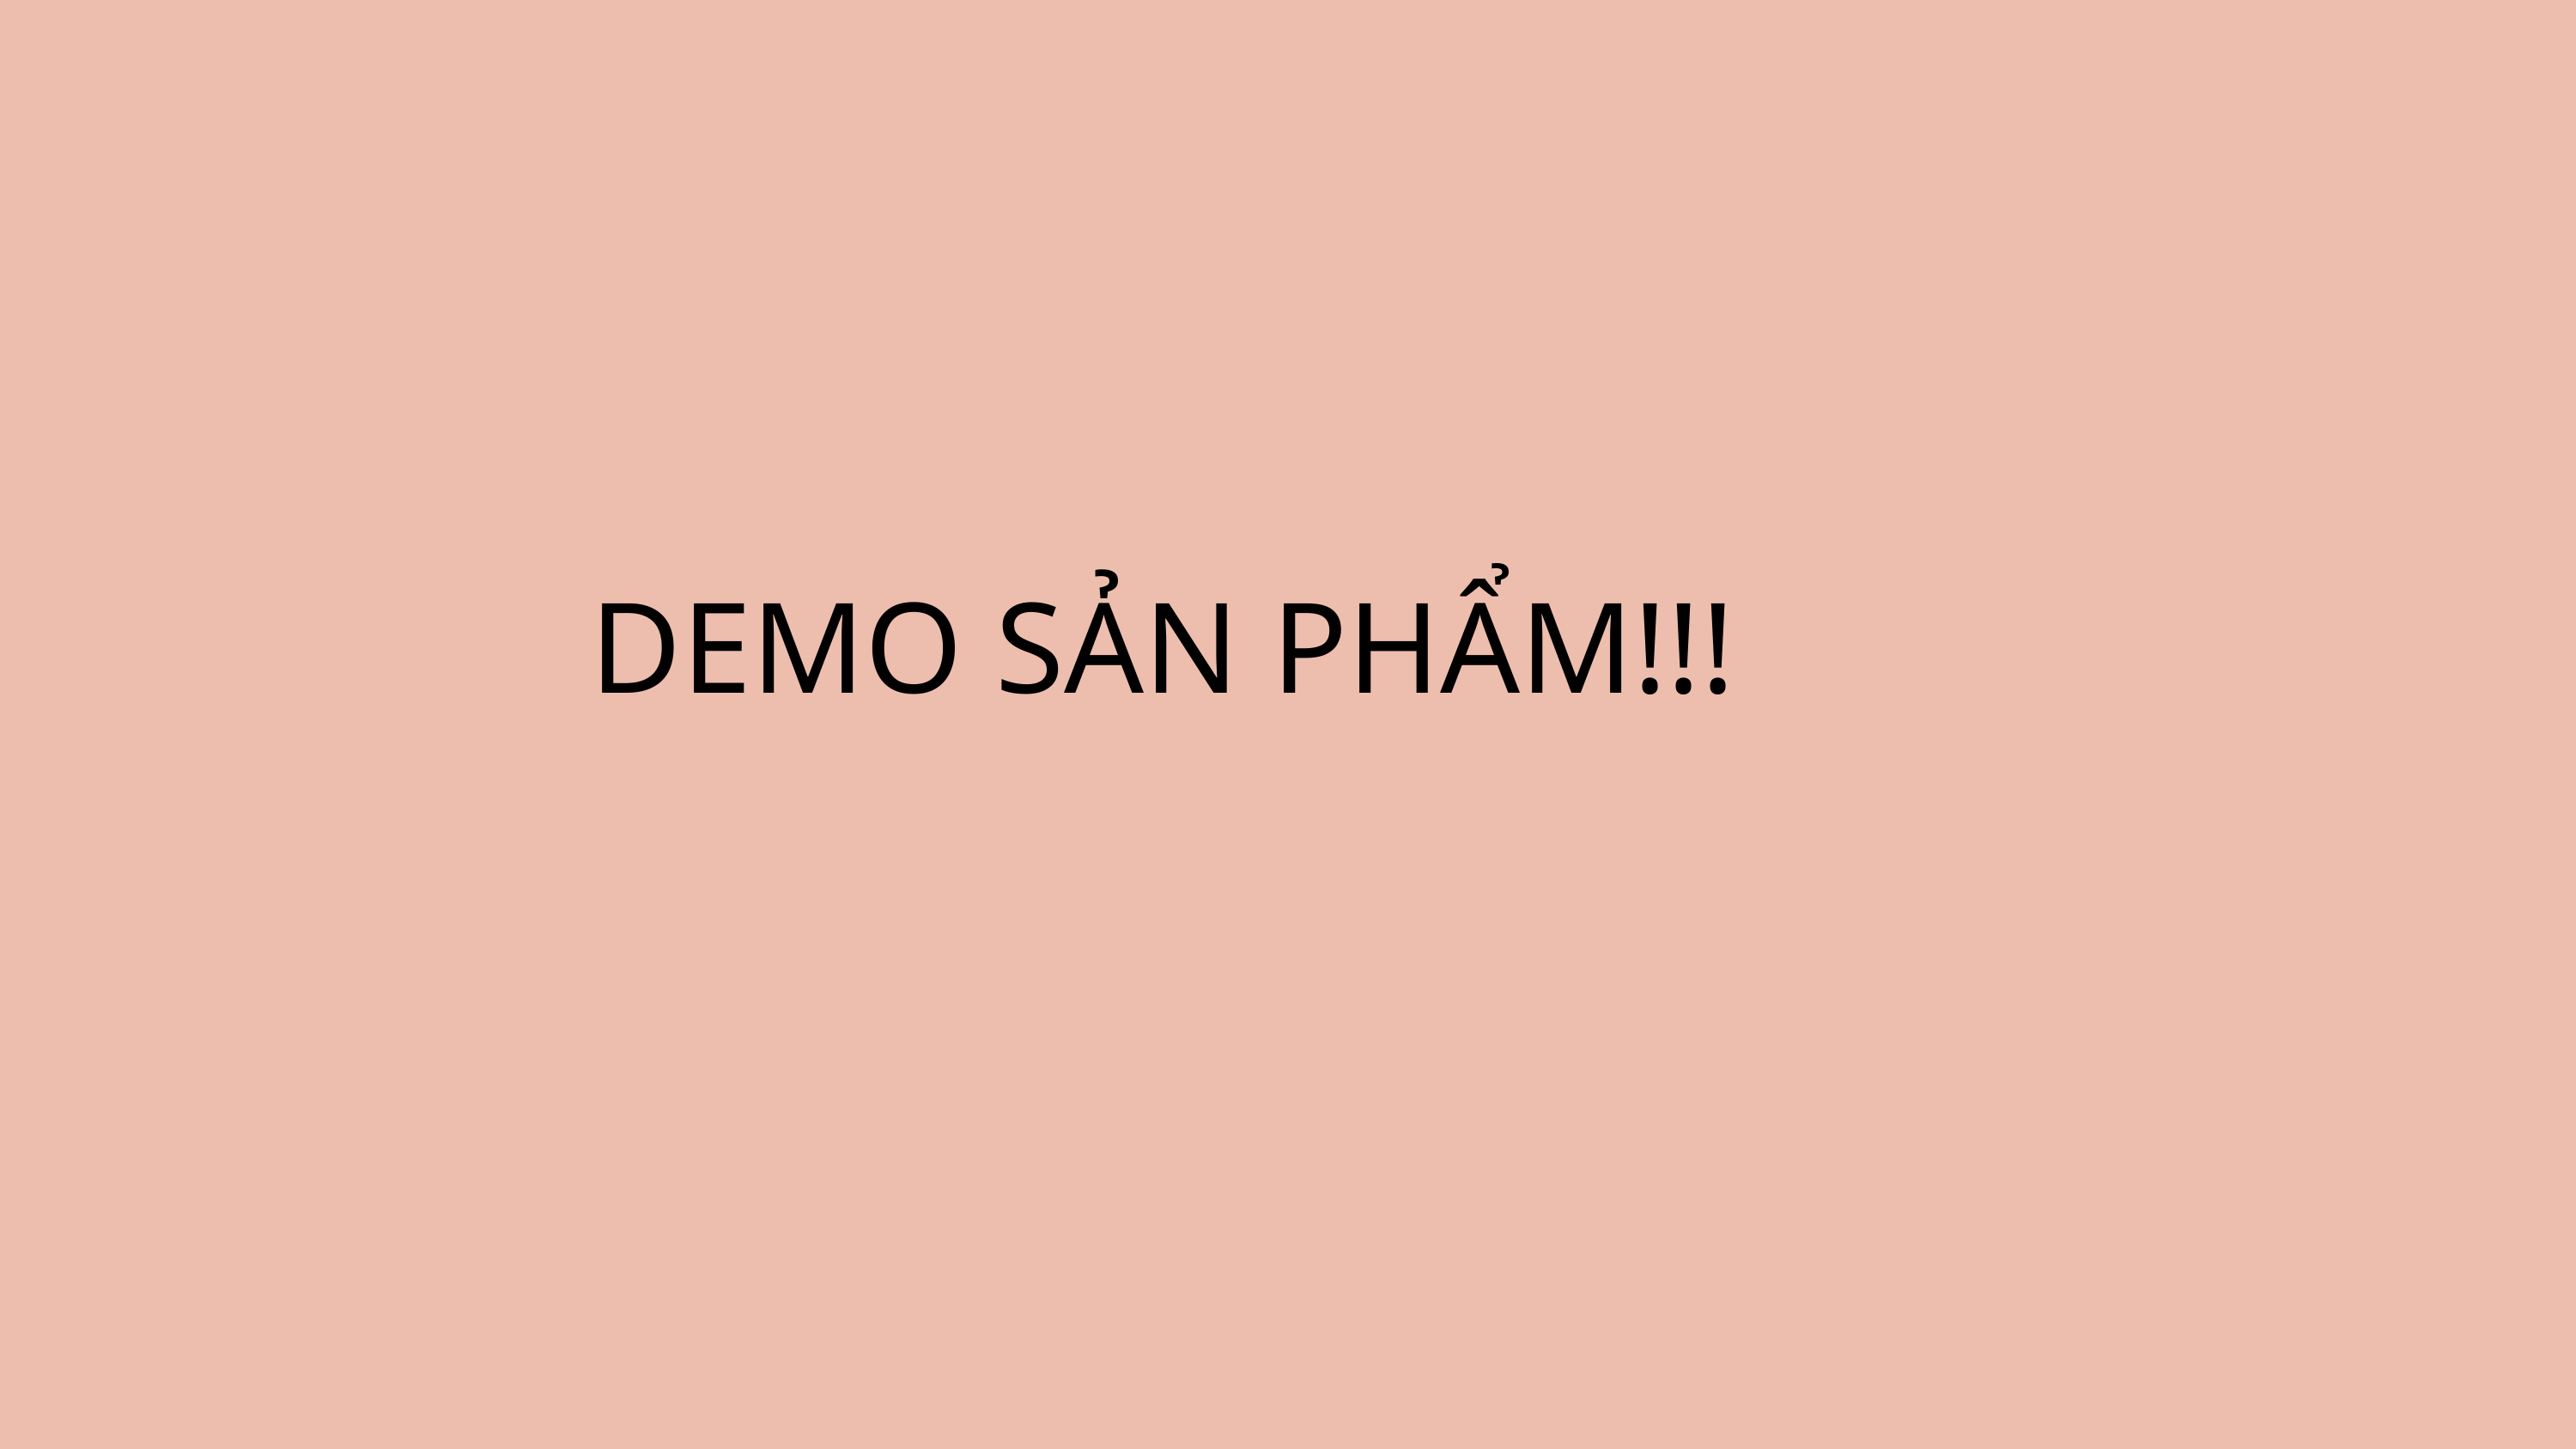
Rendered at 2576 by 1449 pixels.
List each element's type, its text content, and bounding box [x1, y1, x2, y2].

text_box DEMO SẢN PHẨM!!! [590, 591, 2576, 718]
